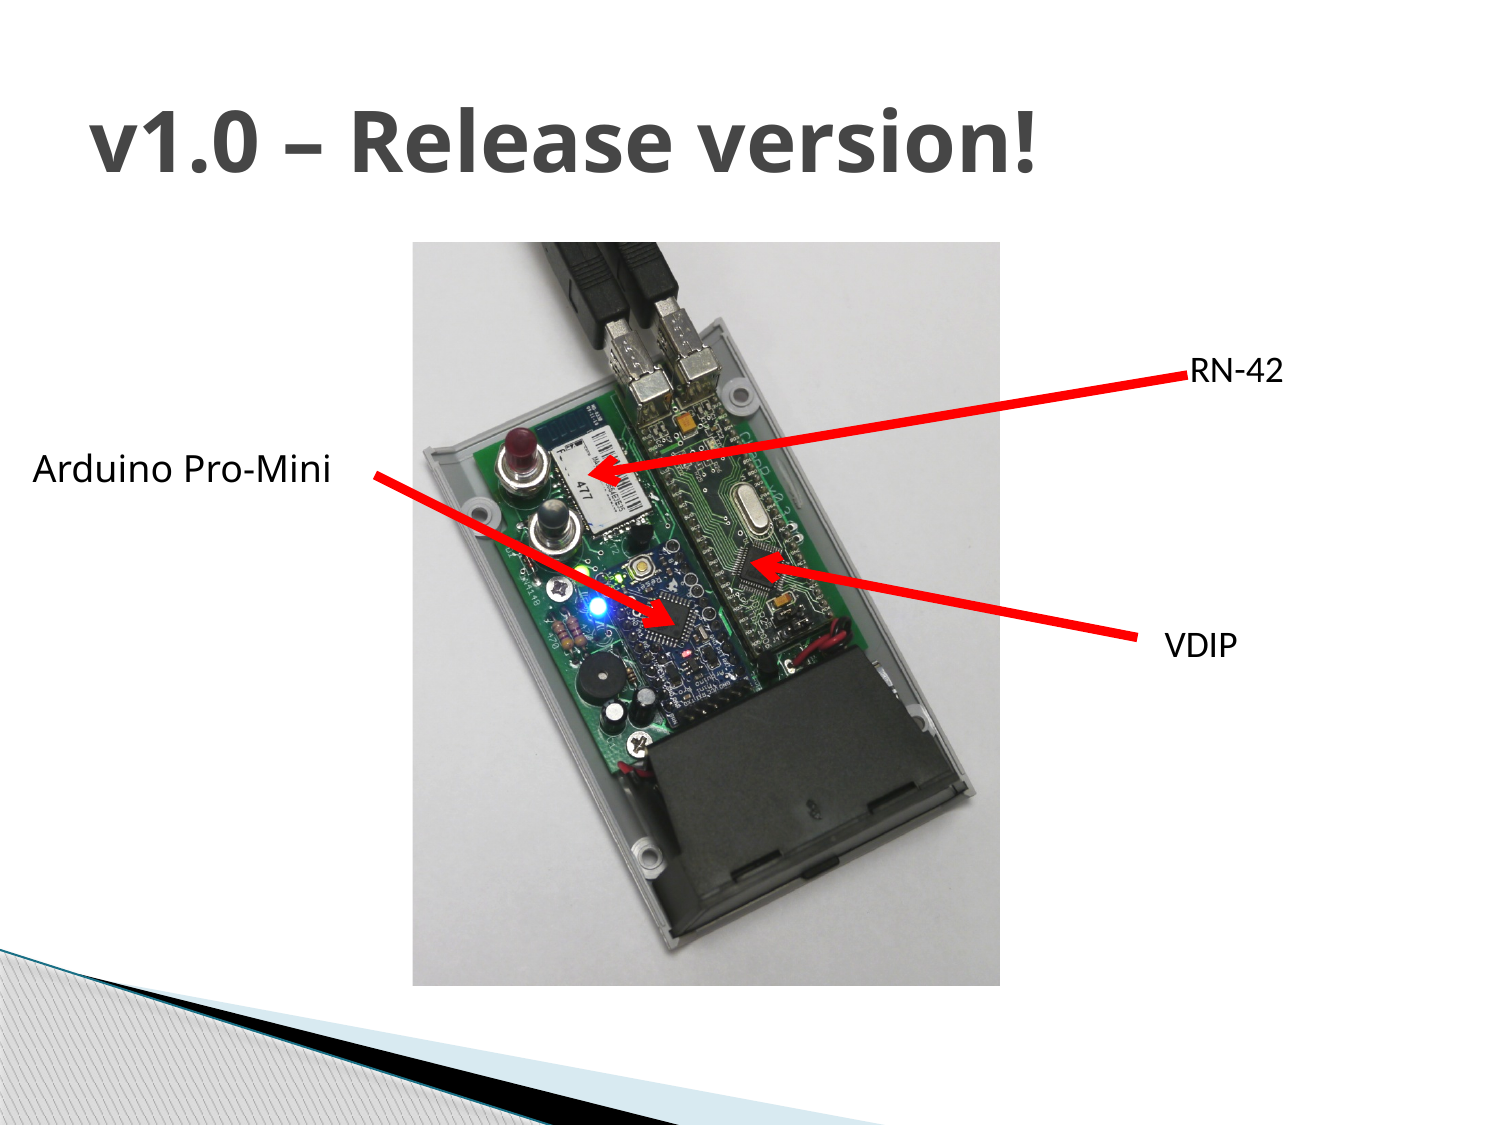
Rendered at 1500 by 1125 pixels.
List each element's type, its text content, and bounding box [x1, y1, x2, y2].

text_box Arduino Pro-Mini [0, 437, 375, 500]
text_box RN-42 [1174, 337, 1388, 398]
title v1.0 – Release version! [75, 45, 1425, 233]
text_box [587, 374, 1188, 476]
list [412, 487, 1001, 986]
text_box VDIP [1149, 612, 1313, 673]
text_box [374, 474, 676, 626]
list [412, 242, 1001, 474]
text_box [749, 562, 1138, 638]
